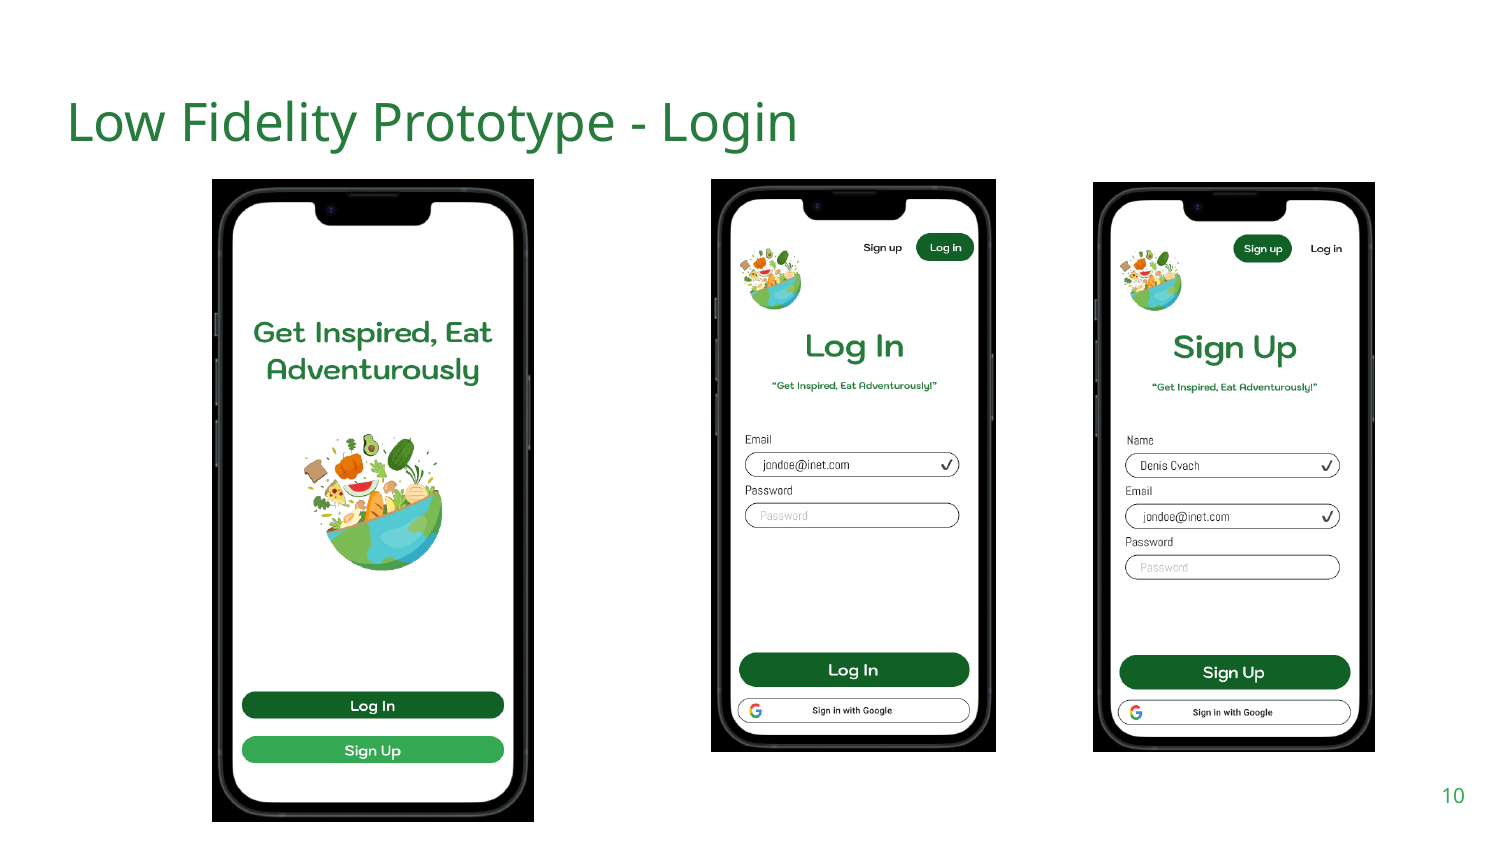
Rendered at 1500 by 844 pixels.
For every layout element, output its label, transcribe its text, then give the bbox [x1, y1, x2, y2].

picture [1093, 182, 1375, 752]
title Low Fidelity Prototype - Login [51, 72, 1449, 167]
slide_number ‹#› [1389, 764, 1480, 830]
picture [711, 179, 996, 752]
picture [212, 179, 534, 822]
